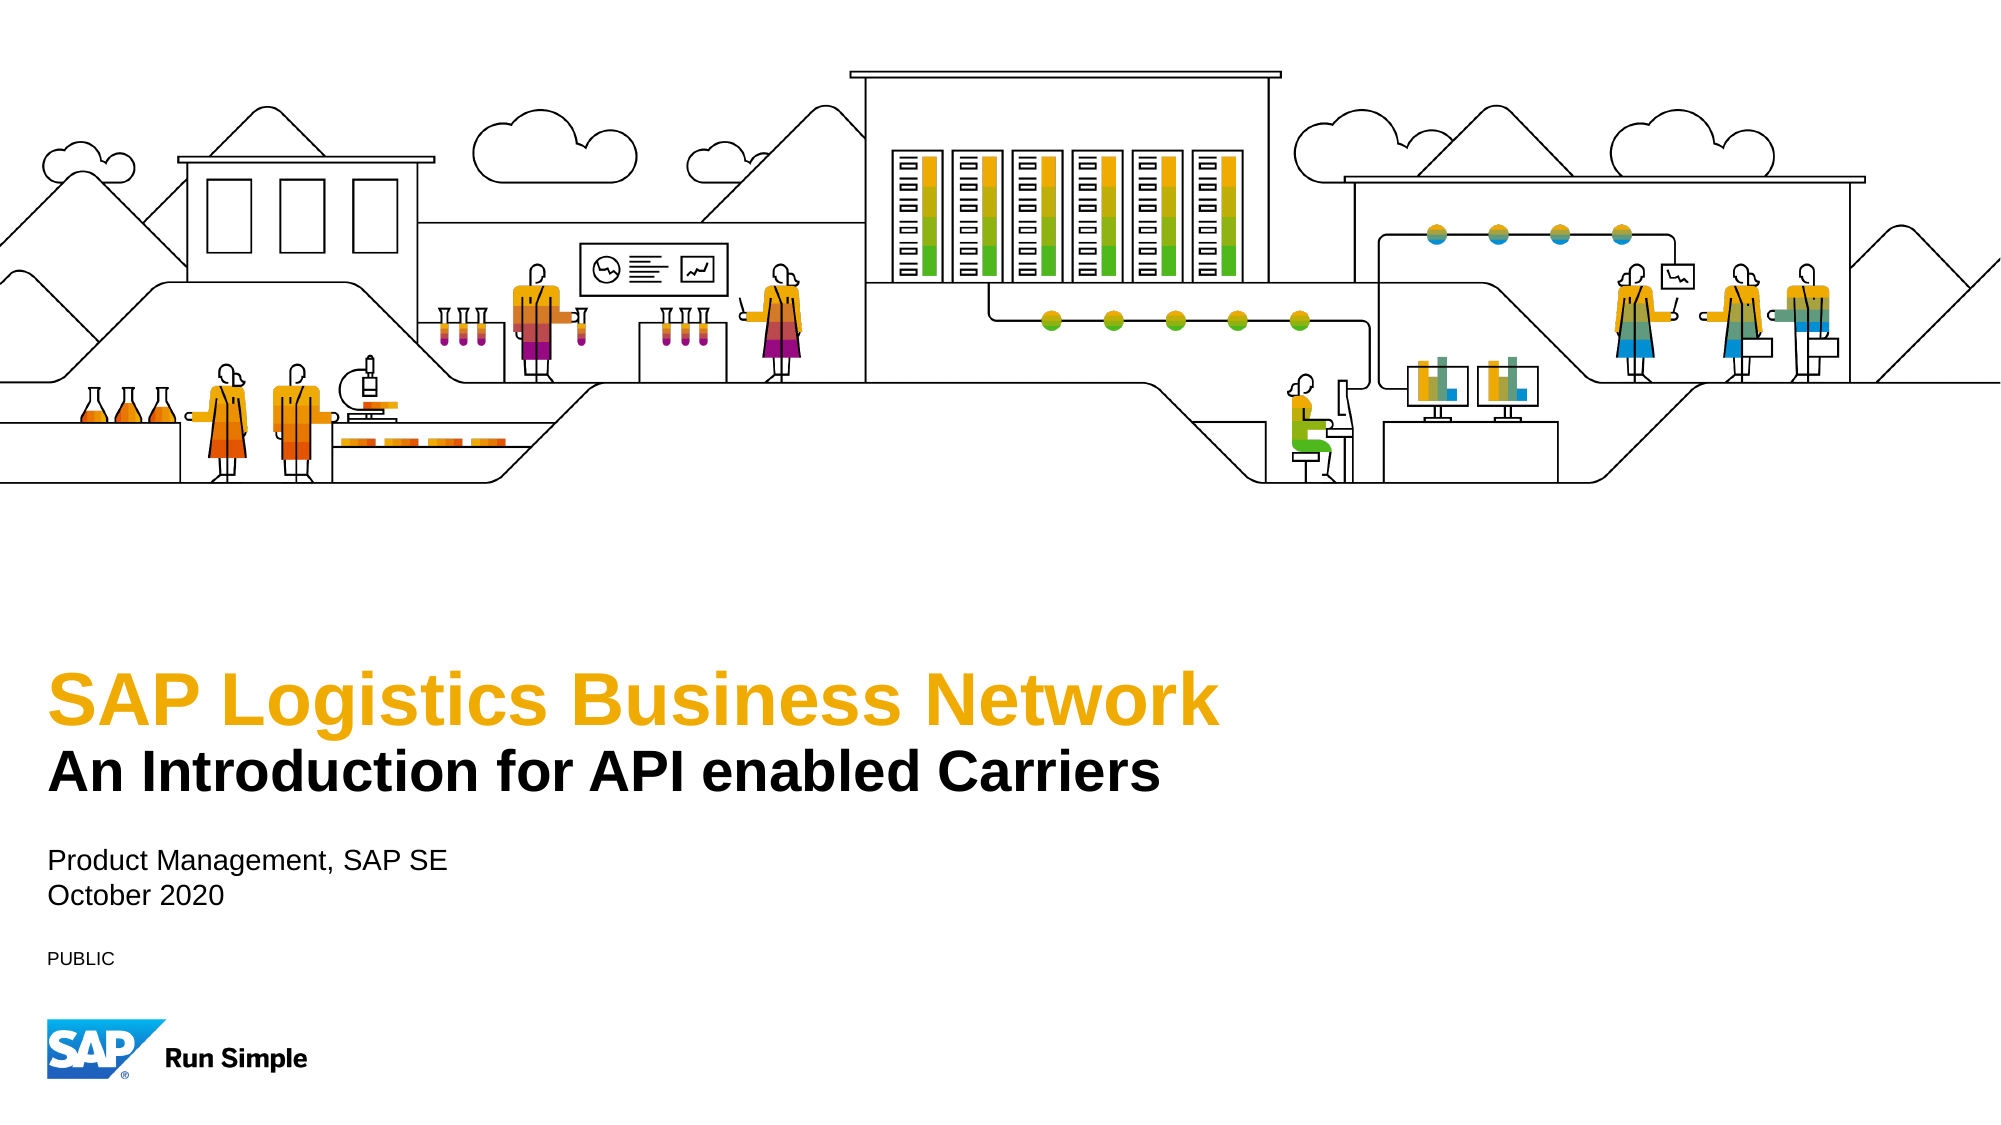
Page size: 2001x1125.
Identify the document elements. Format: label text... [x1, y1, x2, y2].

picture [0, 0, 2001, 565]
title SAP Logistics Business Network An Introduction for API enabled Carriers [47, 660, 1877, 824]
subtitle Product Management, SAP SE October 2020 [47, 841, 1836, 913]
picture [47, 1019, 307, 1079]
